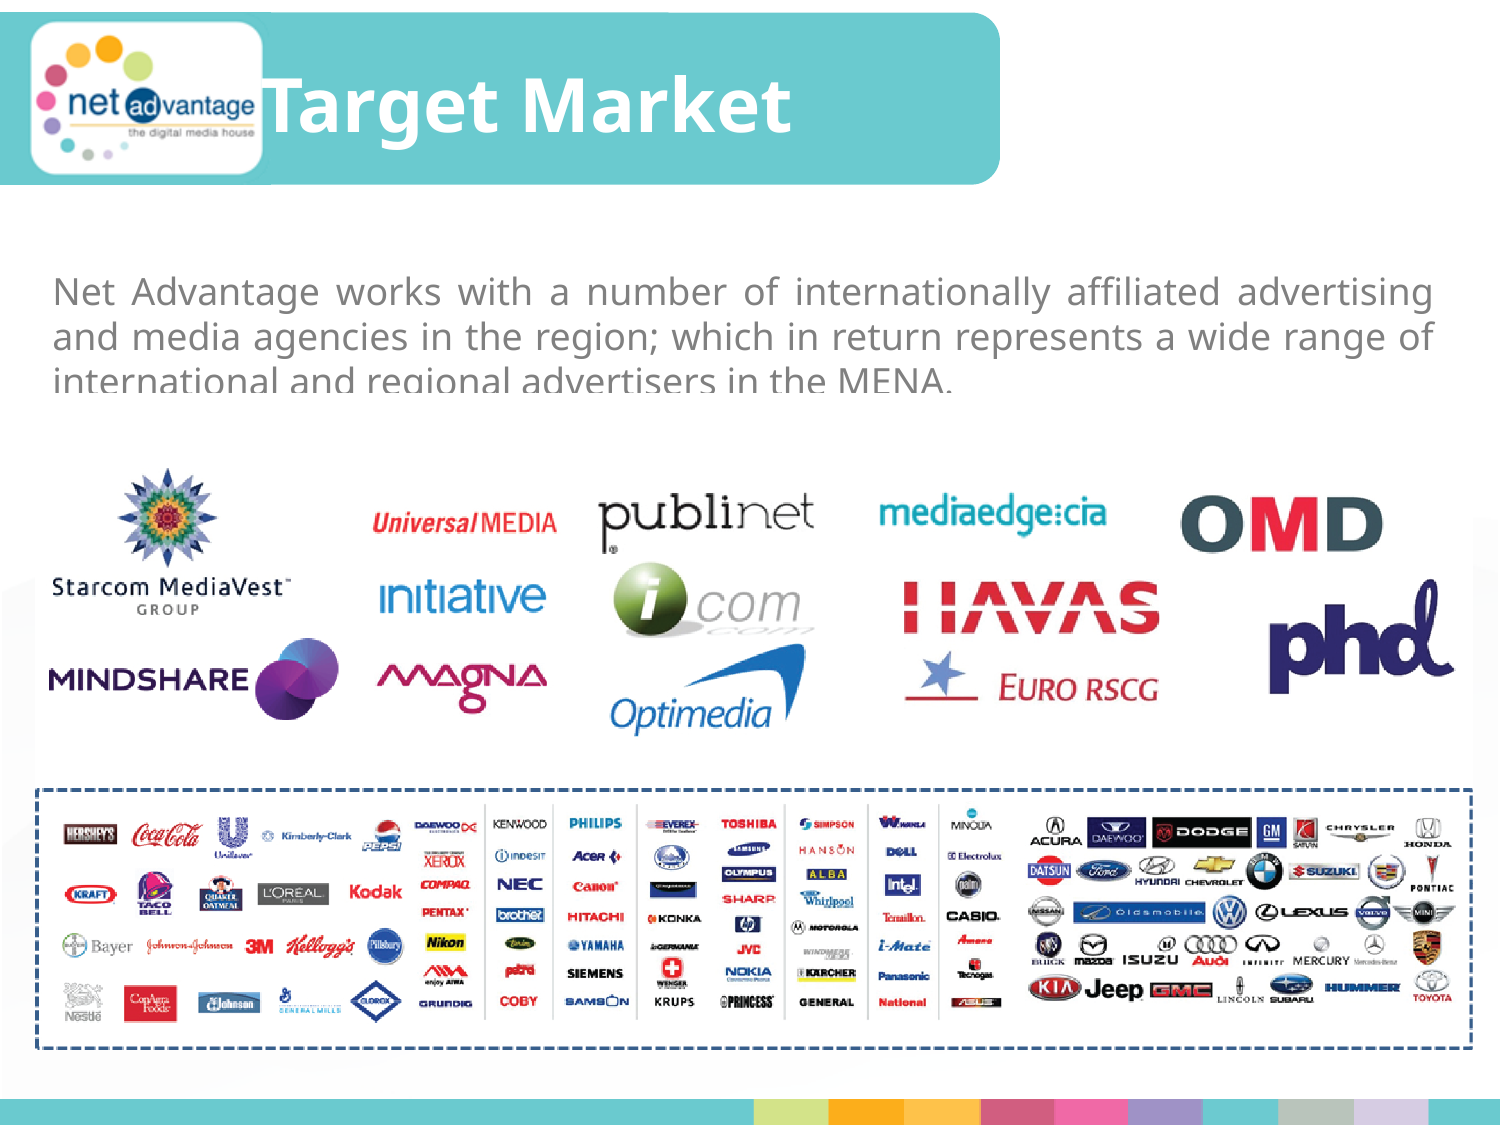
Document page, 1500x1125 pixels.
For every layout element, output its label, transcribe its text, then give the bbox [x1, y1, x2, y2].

text_box Target Market [245, 49, 808, 155]
picture [0, 0, 1500, 1125]
text_box Net Advantage works with a number of internationally affiliated advertising and media agencies in the region; which in return represents a wide range of international and regional advertisers in the MENA. [37, 260, 1450, 392]
